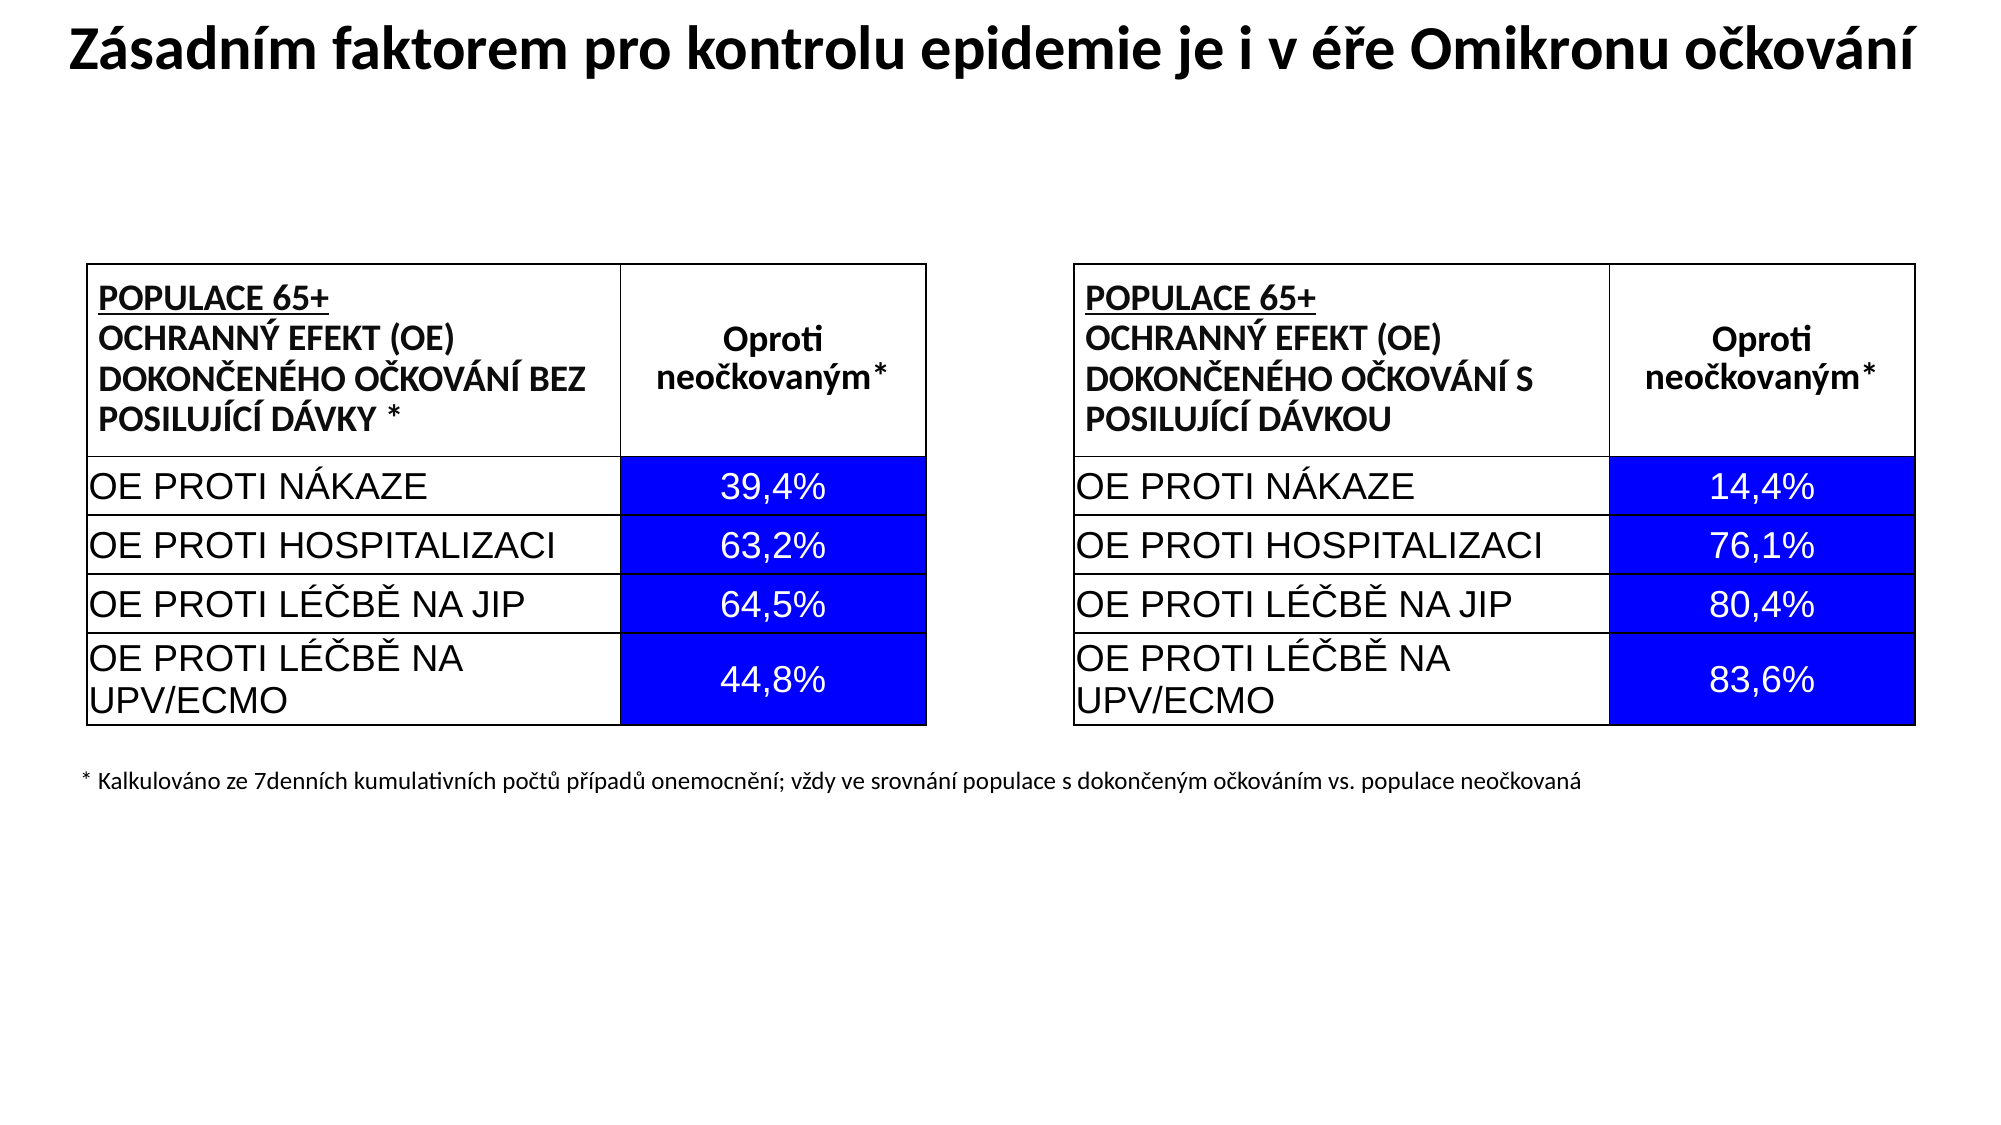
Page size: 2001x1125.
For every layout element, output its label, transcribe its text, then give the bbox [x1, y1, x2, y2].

table_cell 80,4% [1610, 575, 1914, 632]
table_cell 63,2% [621, 516, 925, 573]
table_cell OE PROTI NÁKAZE [1075, 457, 1609, 514]
table_cell OE PROTI LÉČBĚ NA UPV/ECMO [1075, 634, 1609, 724]
table_cell 44,8% [621, 634, 925, 724]
table_header Oproti neočkovaným* [1610, 265, 1914, 456]
table_header POPULACE 65+ OCHRANNÝ EFEKT (OE) DOKONČENÉHO OČKOVÁNÍ BEZ POSILUJÍCÍ DÁVKY * [88, 265, 620, 456]
text_box Zásadním faktorem pro kontrolu epidemie je i v éře Omikronu očkování [24, 0, 1975, 90]
table_header POPULACE 65+ OCHRANNÝ EFEKT (OE) DOKONČENÉHO OČKOVÁNÍ S POSILUJÍCÍ DÁVKOU [1075, 265, 1609, 456]
table_header Oproti neočkovaným* [621, 265, 925, 456]
table_cell OE PROTI LÉČBĚ NA JIP [1075, 575, 1609, 632]
table_cell OE PROTI HOSPITALIZACI [1075, 516, 1609, 573]
table_cell 64,5% [621, 575, 925, 632]
table_cell 76,1% [1610, 516, 1914, 573]
text_box * Kalkulováno ze 7denních kumulativních počtů případů onemocnění; vždy ve srovnání populace s dokončeným očkováním vs. populace neočkovaná [65, 756, 1638, 802]
table_cell OE PROTI HOSPITALIZACI [88, 516, 620, 573]
table_cell OE PROTI LÉČBĚ NA UPV/ECMO [88, 634, 620, 724]
table_cell 39,4% [621, 457, 925, 514]
table_cell 14,4% [1610, 457, 1914, 514]
table_cell OE PROTI LÉČBĚ NA JIP [88, 575, 620, 632]
table_cell OE PROTI NÁKAZE [88, 457, 620, 514]
table_cell 83,6% [1610, 634, 1914, 724]
